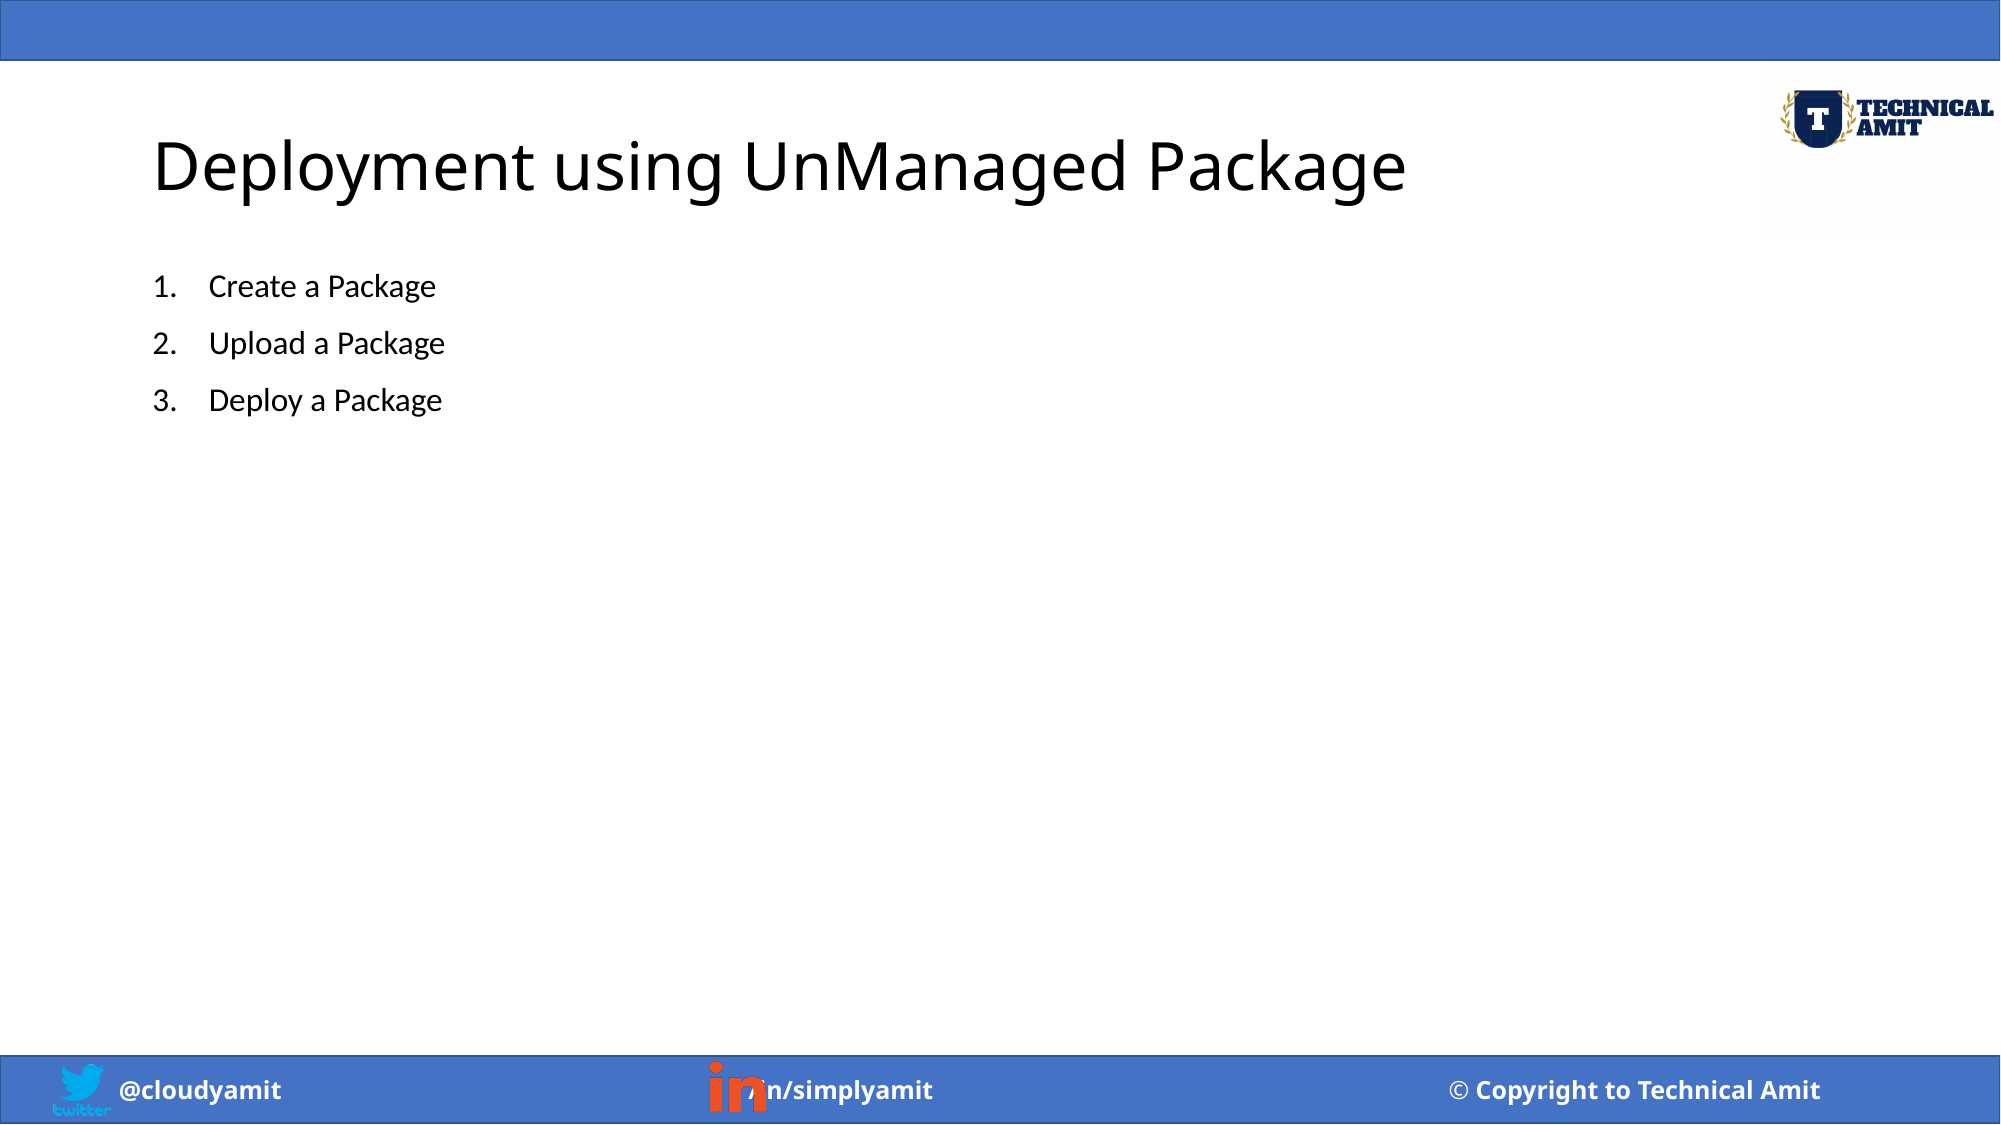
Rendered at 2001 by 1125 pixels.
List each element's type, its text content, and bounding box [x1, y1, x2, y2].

picture [47, 1061, 117, 1118]
title Deployment using UnManaged Package [137, 59, 1863, 261]
list Create a Package Upload a Package Deploy a Package [137, 261, 1863, 976]
picture [709, 1061, 766, 1112]
picture [1863, 61, 1997, 234]
